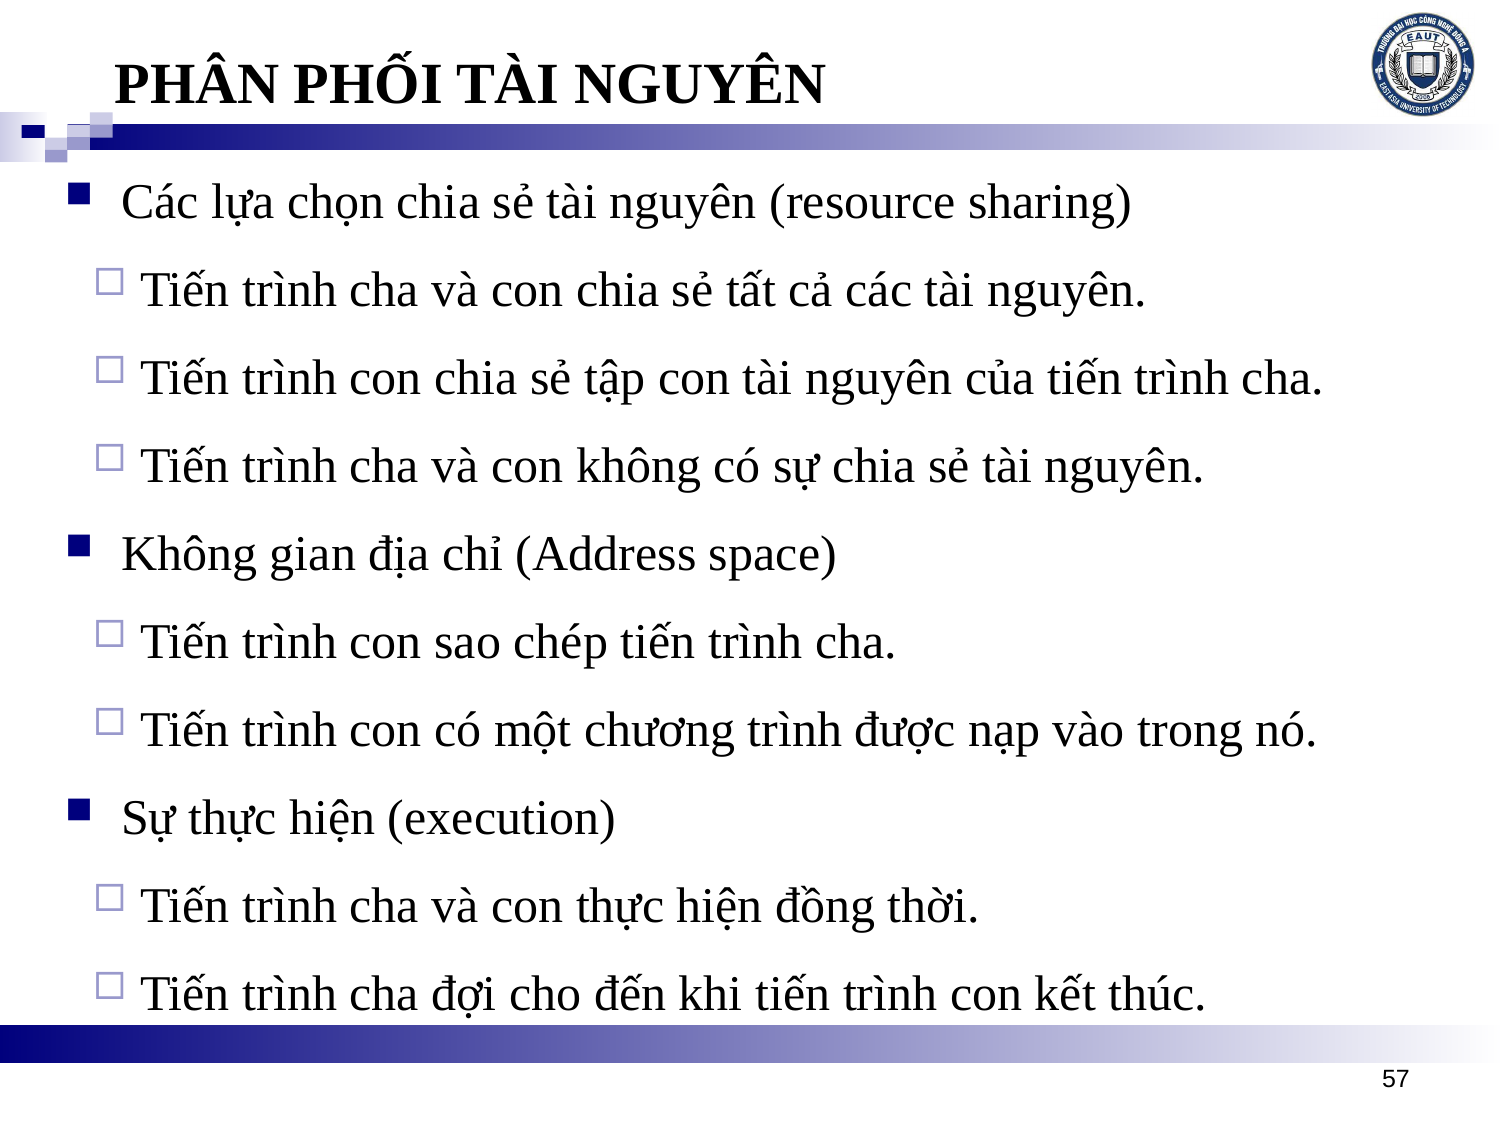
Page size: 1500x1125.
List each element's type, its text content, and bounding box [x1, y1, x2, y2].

slide_number 57 [1074, 1056, 1425, 1100]
list Các lựa chọn chia sẻ tài nguyên (resource sharing) Tiến trình cha và con chia sẻ tất cả các tài nguyên. Tiến trình con chia sẻ tập con tài nguyên của tiến trình cha. Tiến trình cha và con không có sự chia sẻ tài nguyên. Không gian địa chỉ (Address space) Tiến trình con sao chép tiến trình cha. Tiến trình con có một chương trình được nạp vào trong nó. Sự thực hiện (execution) Tiến trình cha và con thực hiện đồng thời. Tiến trình cha đợi cho đến khi tiến trình con kết thúc. [50, 143, 1500, 1056]
title PHÂN PHỐI TÀI NGUYÊN [99, 37, 1125, 143]
